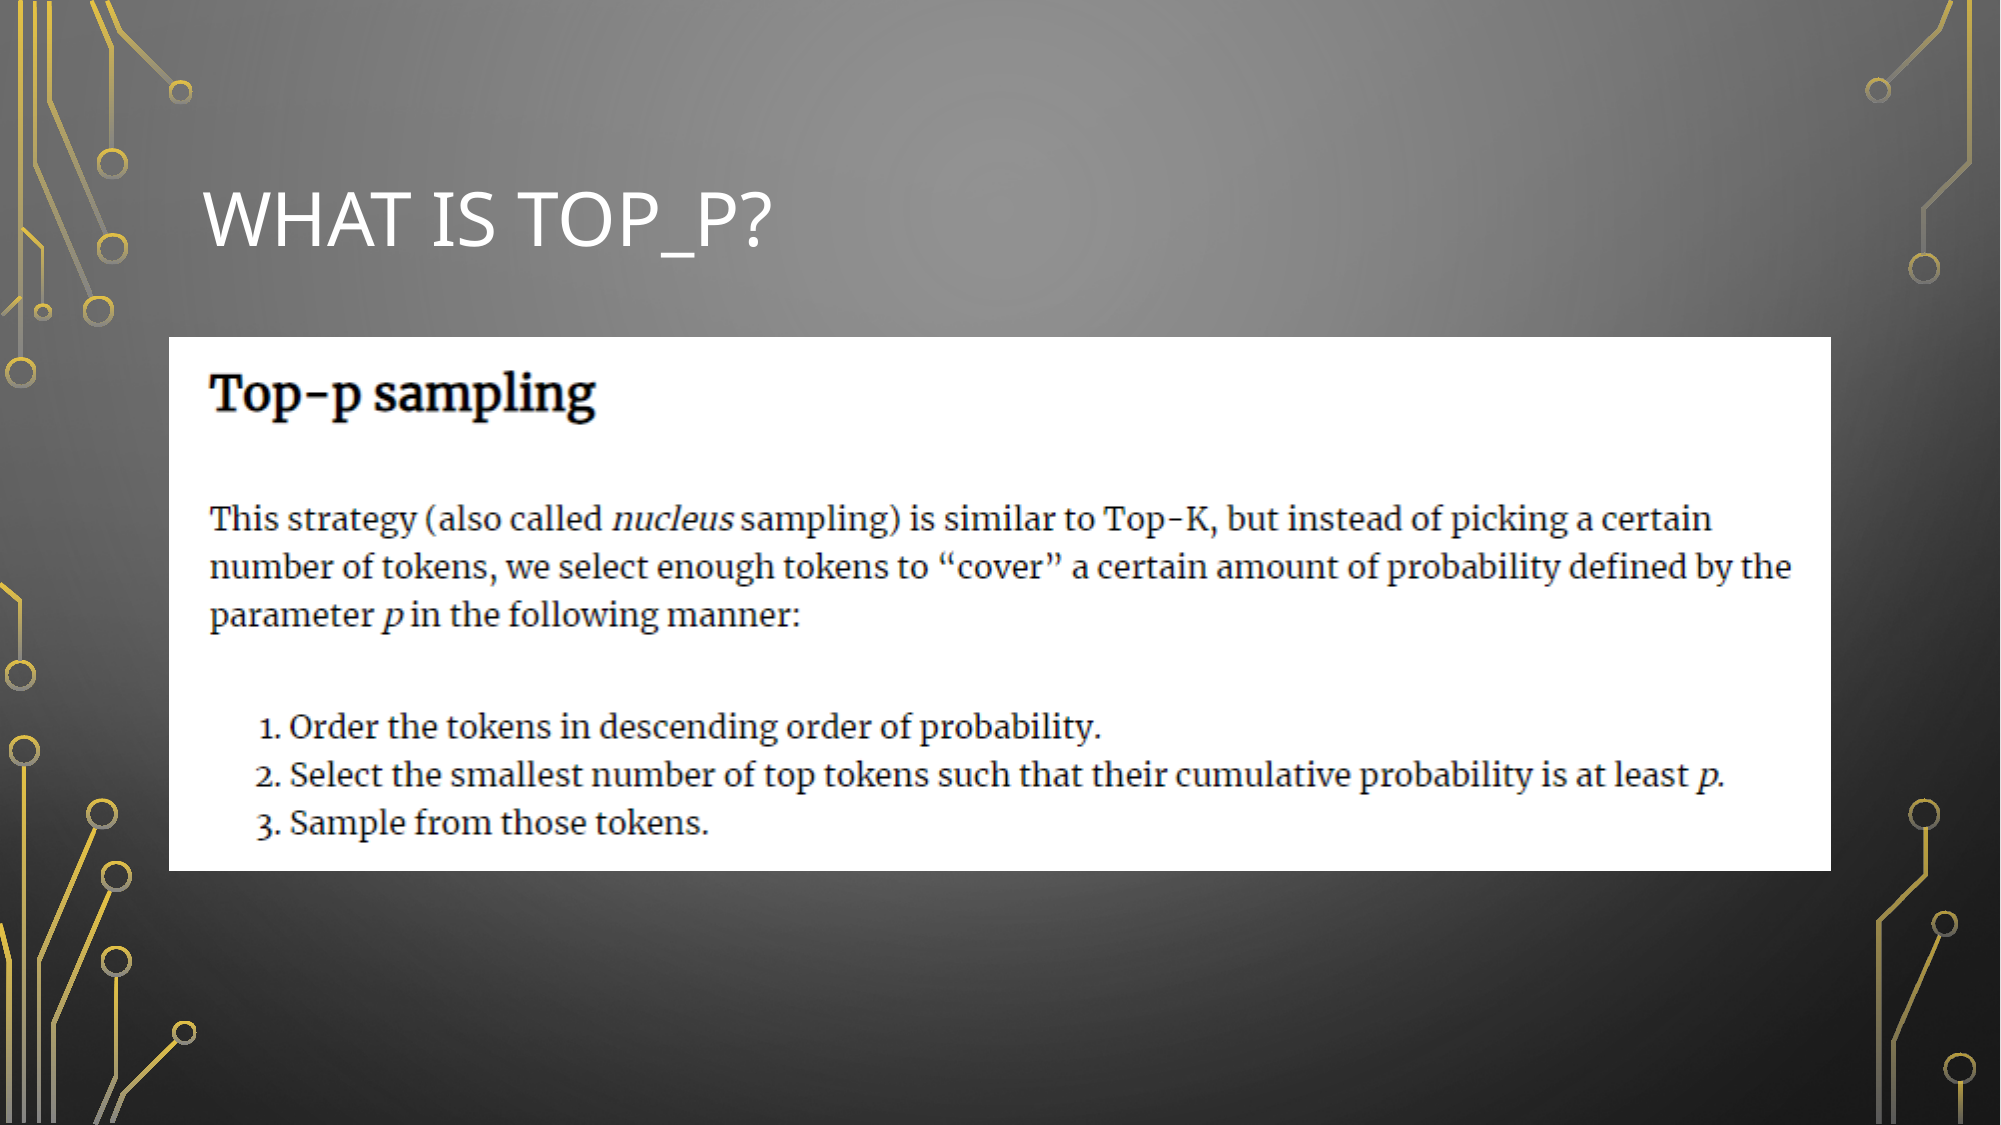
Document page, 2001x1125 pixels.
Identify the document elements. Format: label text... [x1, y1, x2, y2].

title What is Top_p? [187, 101, 1813, 337]
picture [168, 337, 1831, 871]
